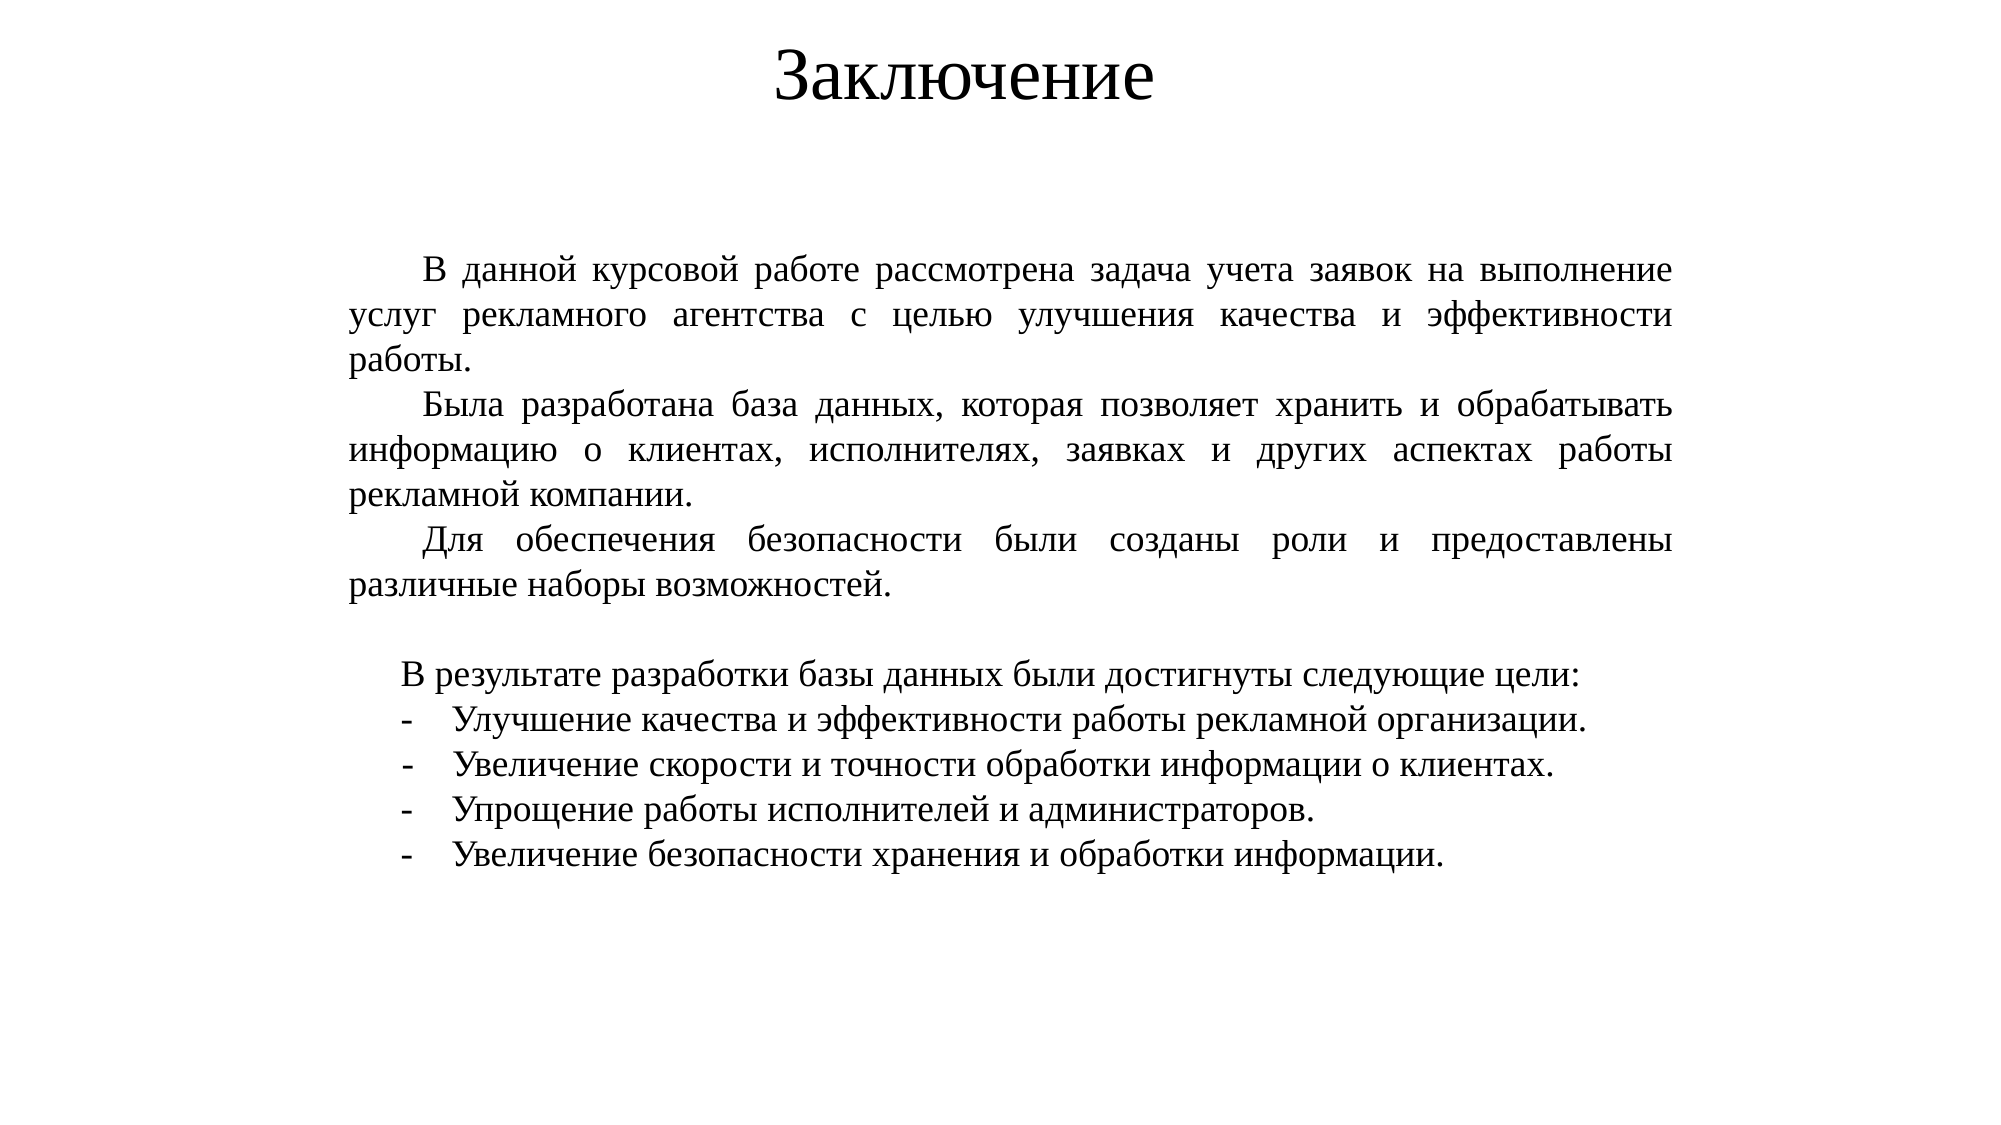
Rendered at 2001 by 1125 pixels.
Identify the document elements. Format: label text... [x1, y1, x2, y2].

text_box В данной курсовой работе рассмотрена задача учета заявок на выполнение услуг рекламного агентства с целью улучшения качества и эффективности работы. Была разработана база данных, которая позволяет хранить и обрабатывать информацию о клиентах, исполнителях, заявках и других аспектах работы рекламной компании. Для обеспечения безопасности были созданы роли и предоставлены различные наборы возможностей. В результате разработки базы данных были достигнуты следующие цели: - Улучшение качества и эффективности работы рекламной организации. - Увеличение скорости и точности обработки информации о клиентах. - Упрощение работы исполнителей и администраторов. - Увеличение безопасности хранения и обработки информации. [310, 236, 1690, 882]
text_box Заключение [758, 17, 1242, 123]
